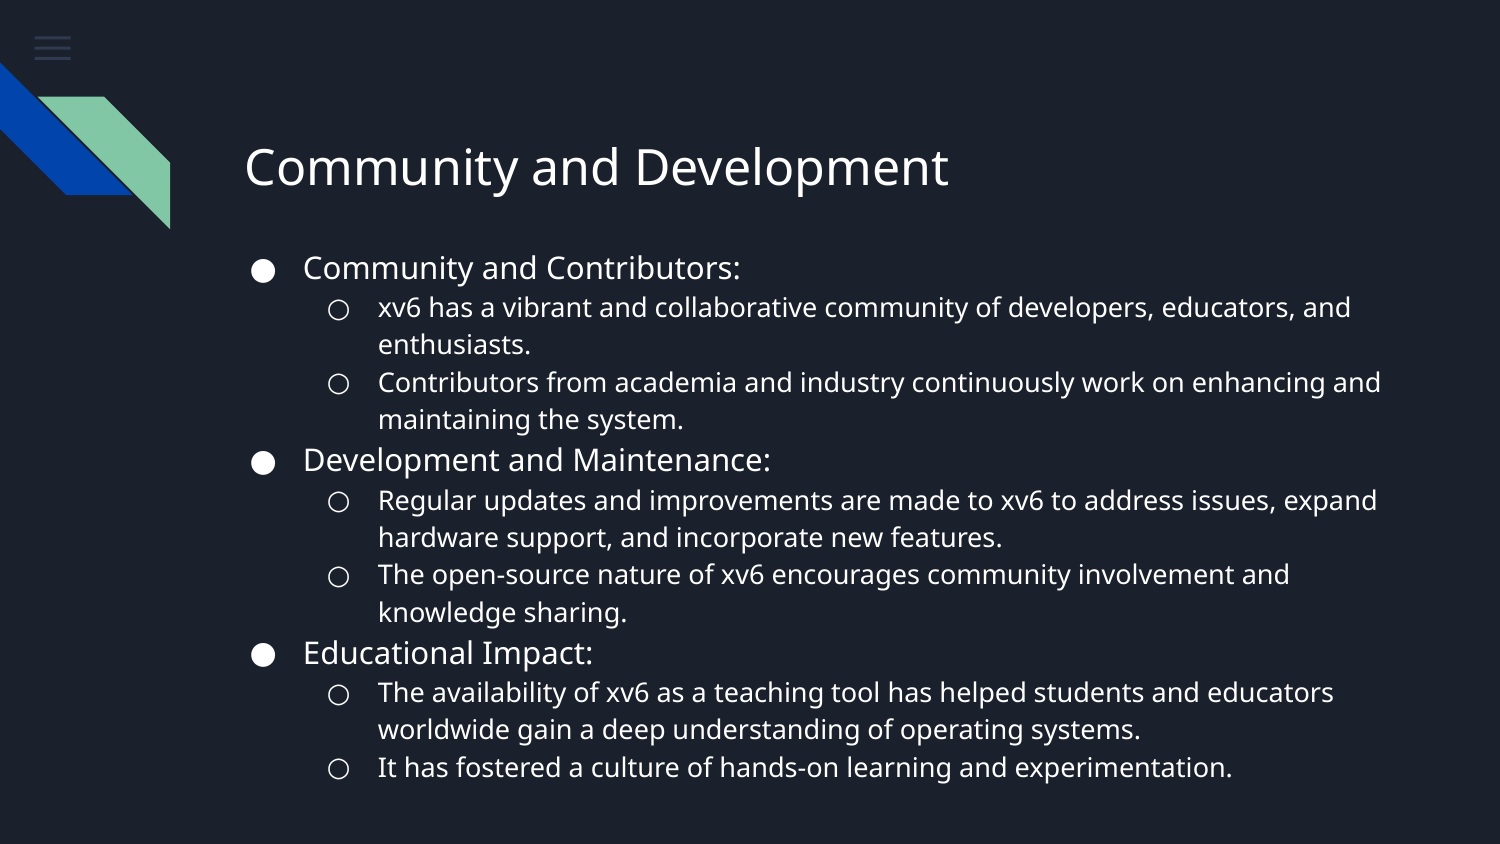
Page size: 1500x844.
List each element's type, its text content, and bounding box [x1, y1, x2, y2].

list Community and Contributors: xv6 has a vibrant and collaborative community of developers, educators, and enthusiasts. Contributors from academia and industry continuously work on enhancing and maintaining the system. Development and Maintenance: Regular updates and improvements are made to xv6 to address issues, expand hardware support, and incorporate new features. The open-source nature of xv6 encourages community involvement and knowledge sharing. Educational Impact: The availability of xv6 as a teaching tool has helped students and educators worldwide gain a deep understanding of operating systems. It has fostered a culture of hands-on learning and experimentation. [212, 227, 1409, 735]
title Community and Development [229, 120, 1385, 199]
